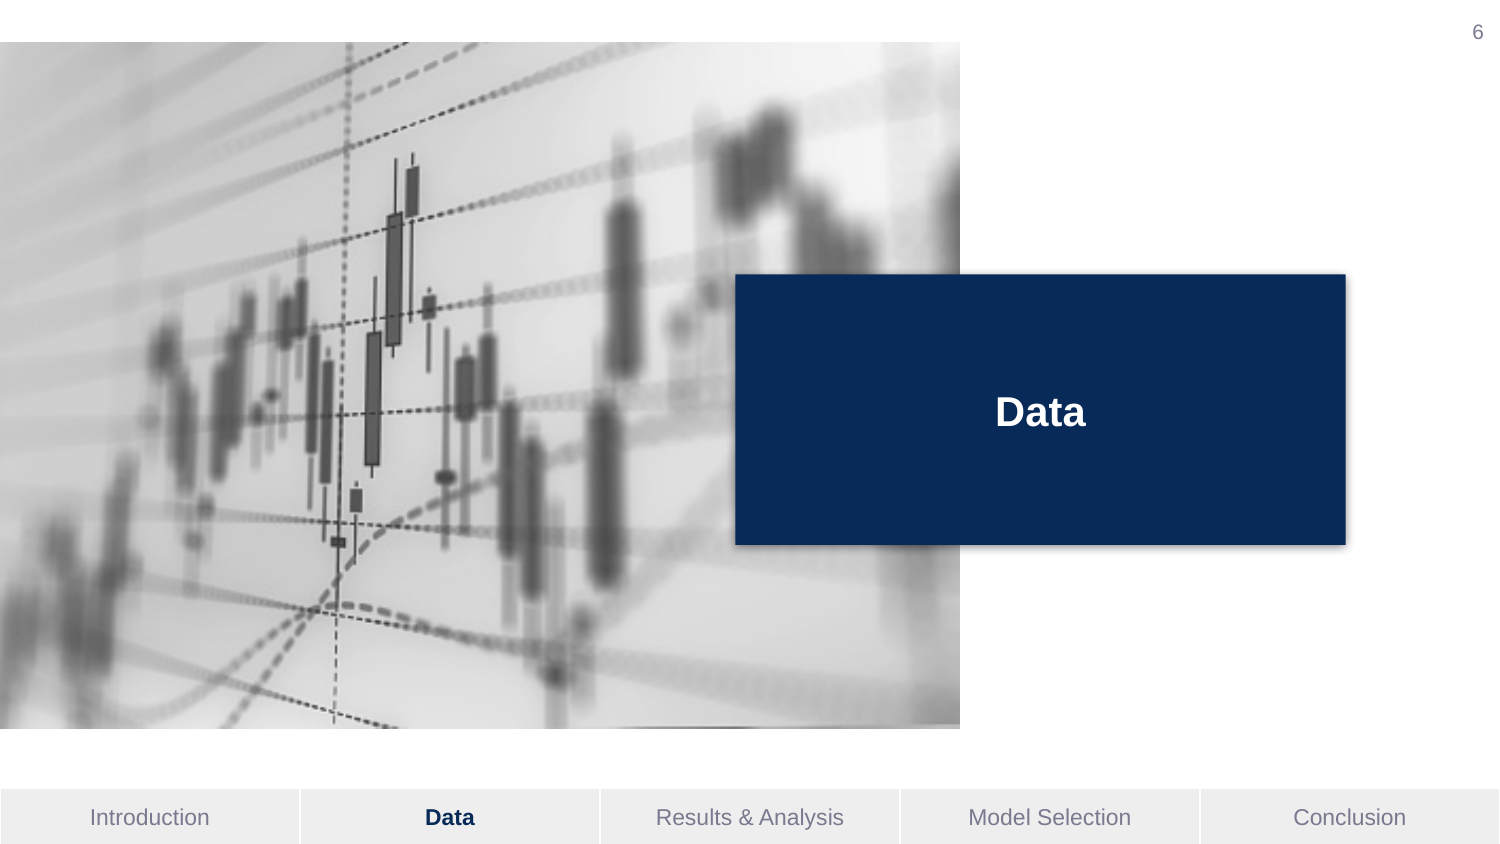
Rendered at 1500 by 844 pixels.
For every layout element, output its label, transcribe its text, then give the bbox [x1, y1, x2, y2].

table_header Introduction [1, 789, 299, 844]
table_header Results & Analysis [601, 789, 899, 844]
picture [0, 42, 960, 729]
table_header Conclusion [1201, 789, 1499, 844]
text_box Data [963, 274, 1346, 545]
slide_number ‹#› [1409, 0, 1500, 65]
table_header Model Selection [901, 789, 1199, 844]
table_header Data [301, 789, 599, 844]
